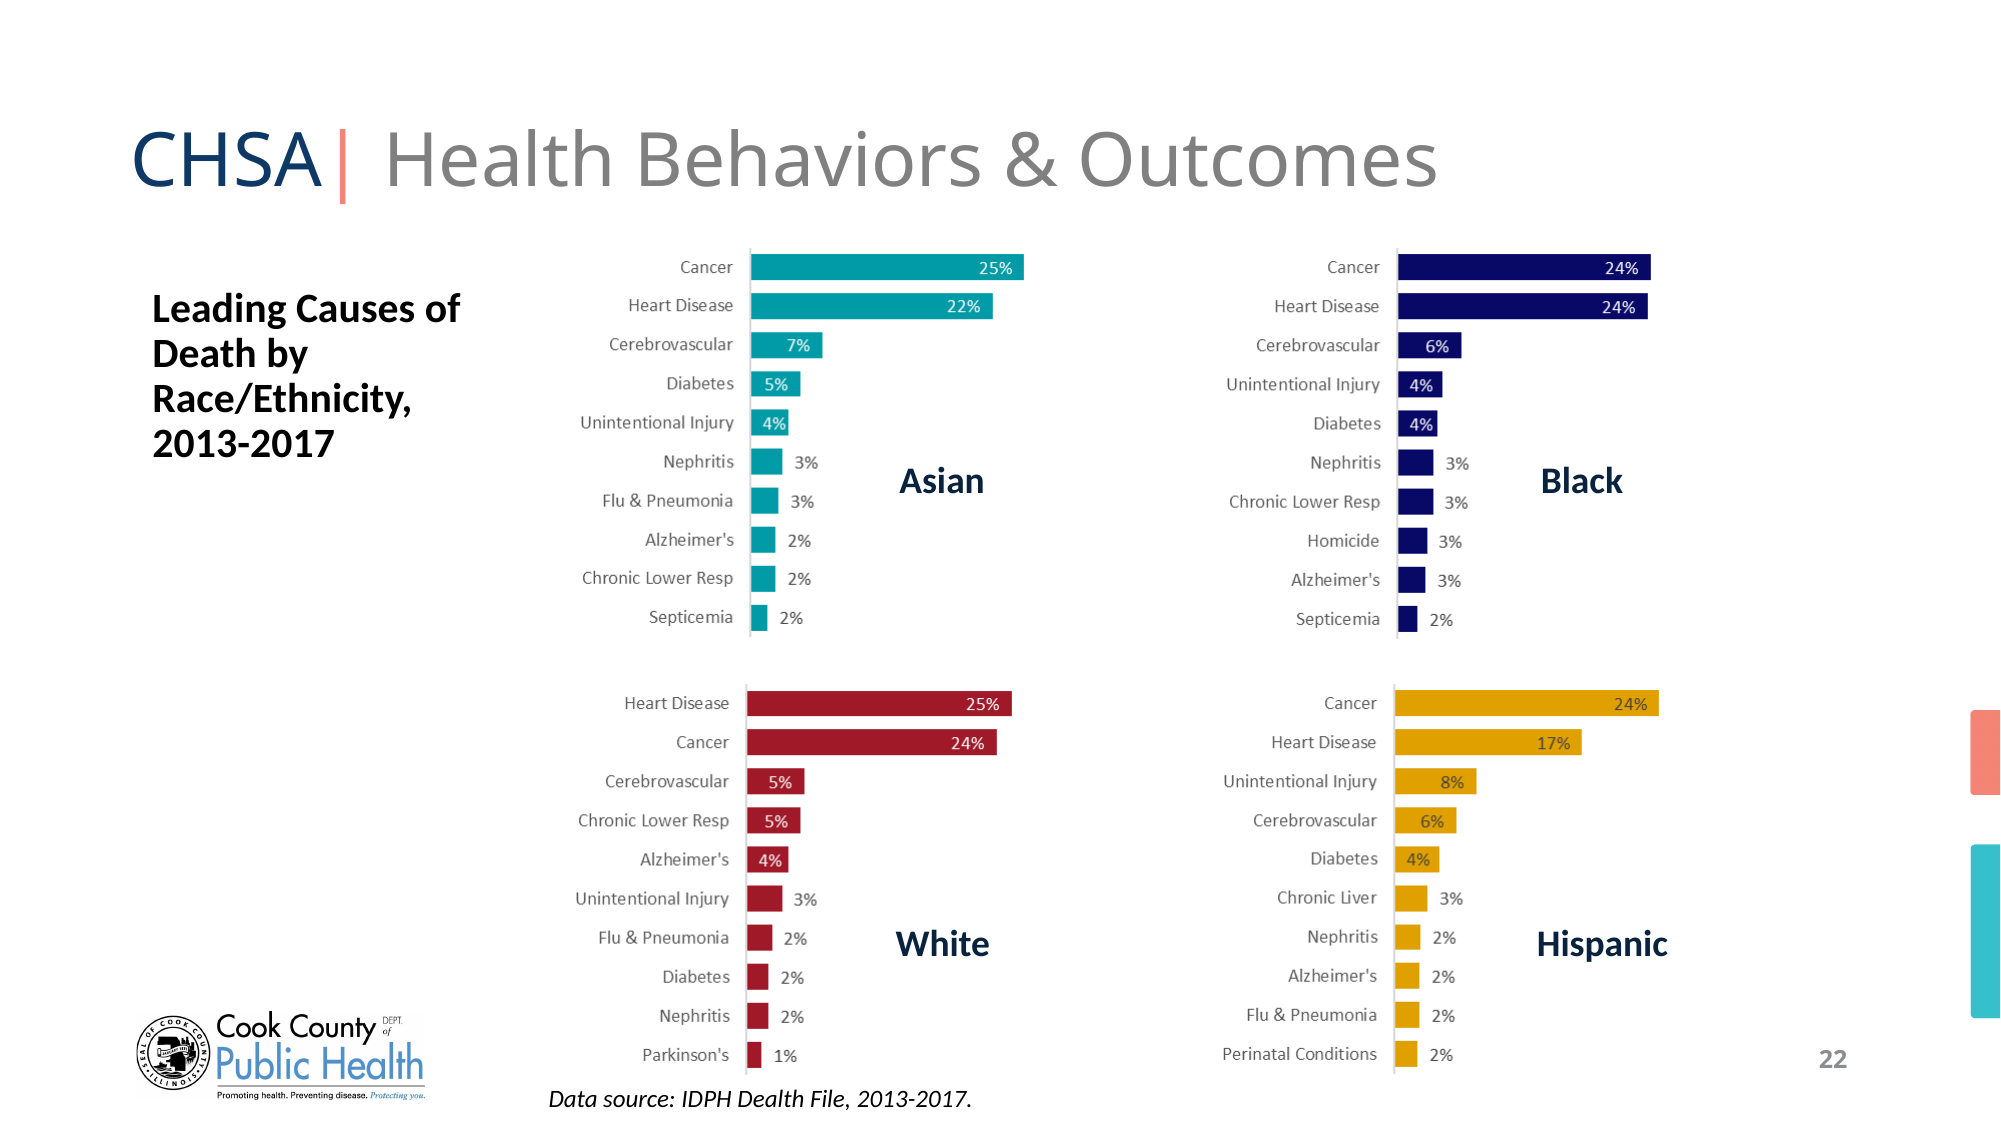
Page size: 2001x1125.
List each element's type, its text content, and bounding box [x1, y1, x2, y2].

text_box CHSA| Health Behaviors & Outcomes [115, 114, 1455, 210]
slide_number 22 [1743, 1030, 1863, 1091]
picture [1777, 648, 2001, 1079]
text_box Data source: IDPH Dealth File, 2013-2017. [533, 1074, 1007, 1120]
picture [136, 1011, 425, 1100]
text_box Leading Causes of Death by Race/Ethnicity, 2013-2017 [137, 279, 481, 475]
picture [562, 661, 1088, 1098]
picture [1209, 225, 1743, 1096]
picture [566, 225, 1098, 660]
